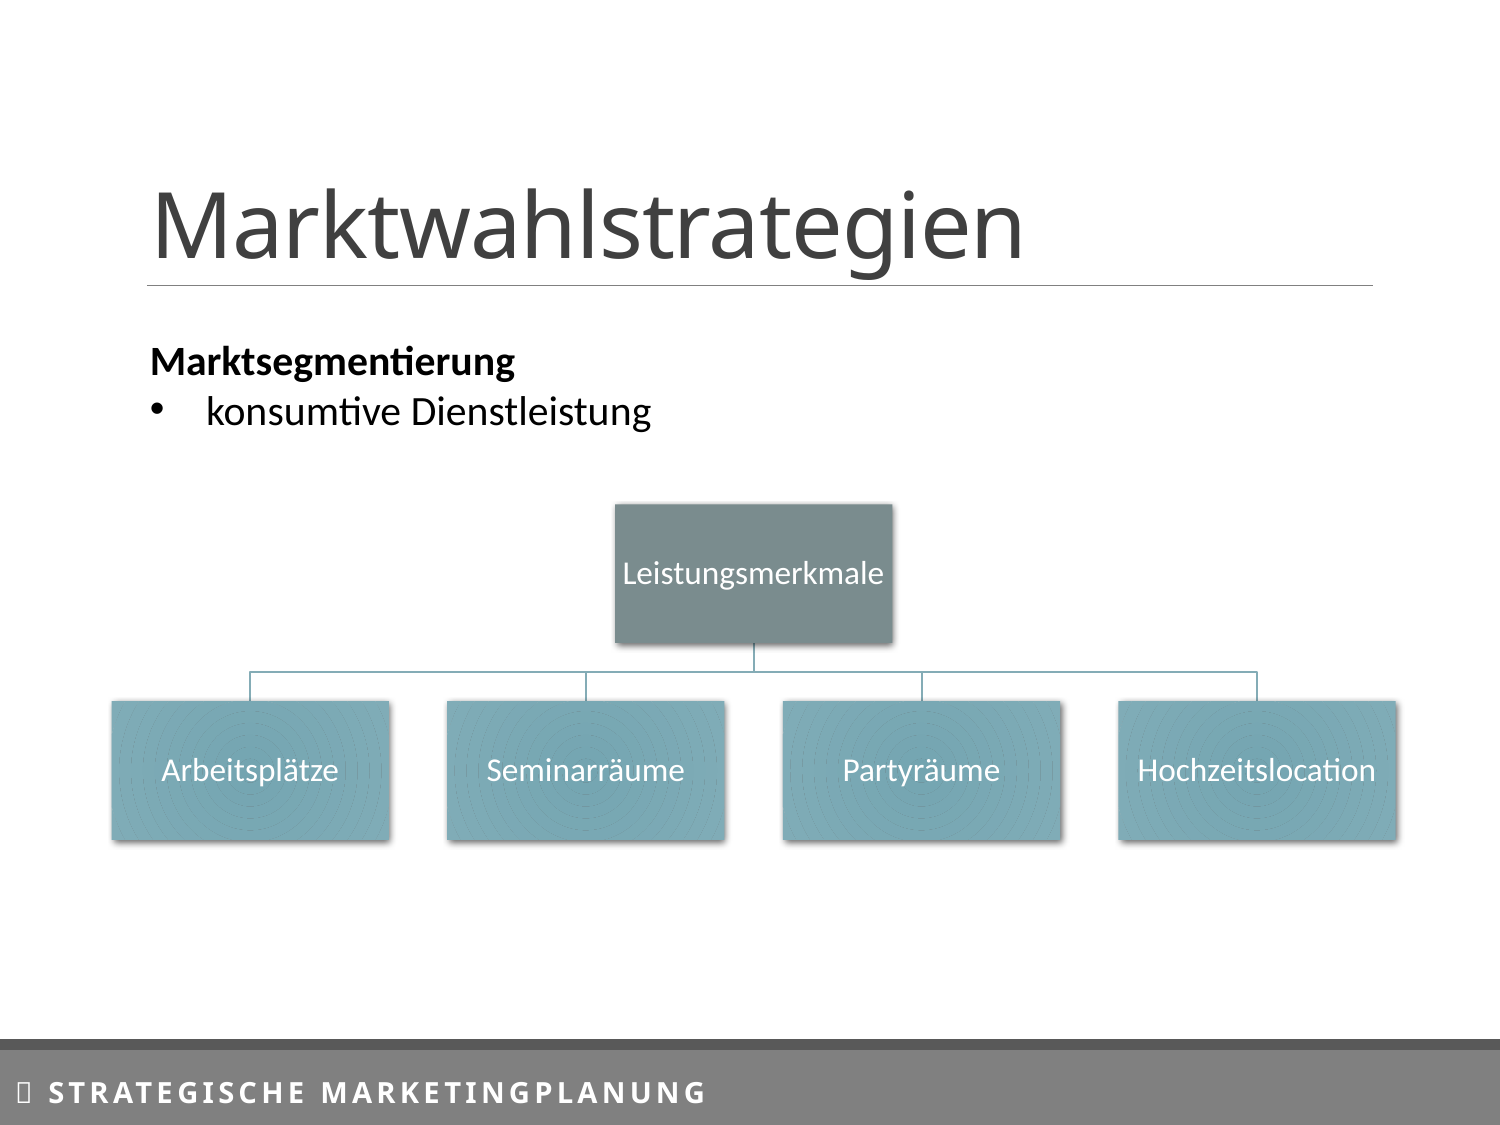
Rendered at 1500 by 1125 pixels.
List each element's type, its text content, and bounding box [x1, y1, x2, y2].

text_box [56, 503, 1452, 841]
text_box  Strategische Marketingplanung [0, 1070, 1500, 1125]
title Marktwahlstrategien [135, 47, 1373, 285]
text_box Marktsegmentierung konsumtive Dienstleistung [135, 326, 1373, 500]
